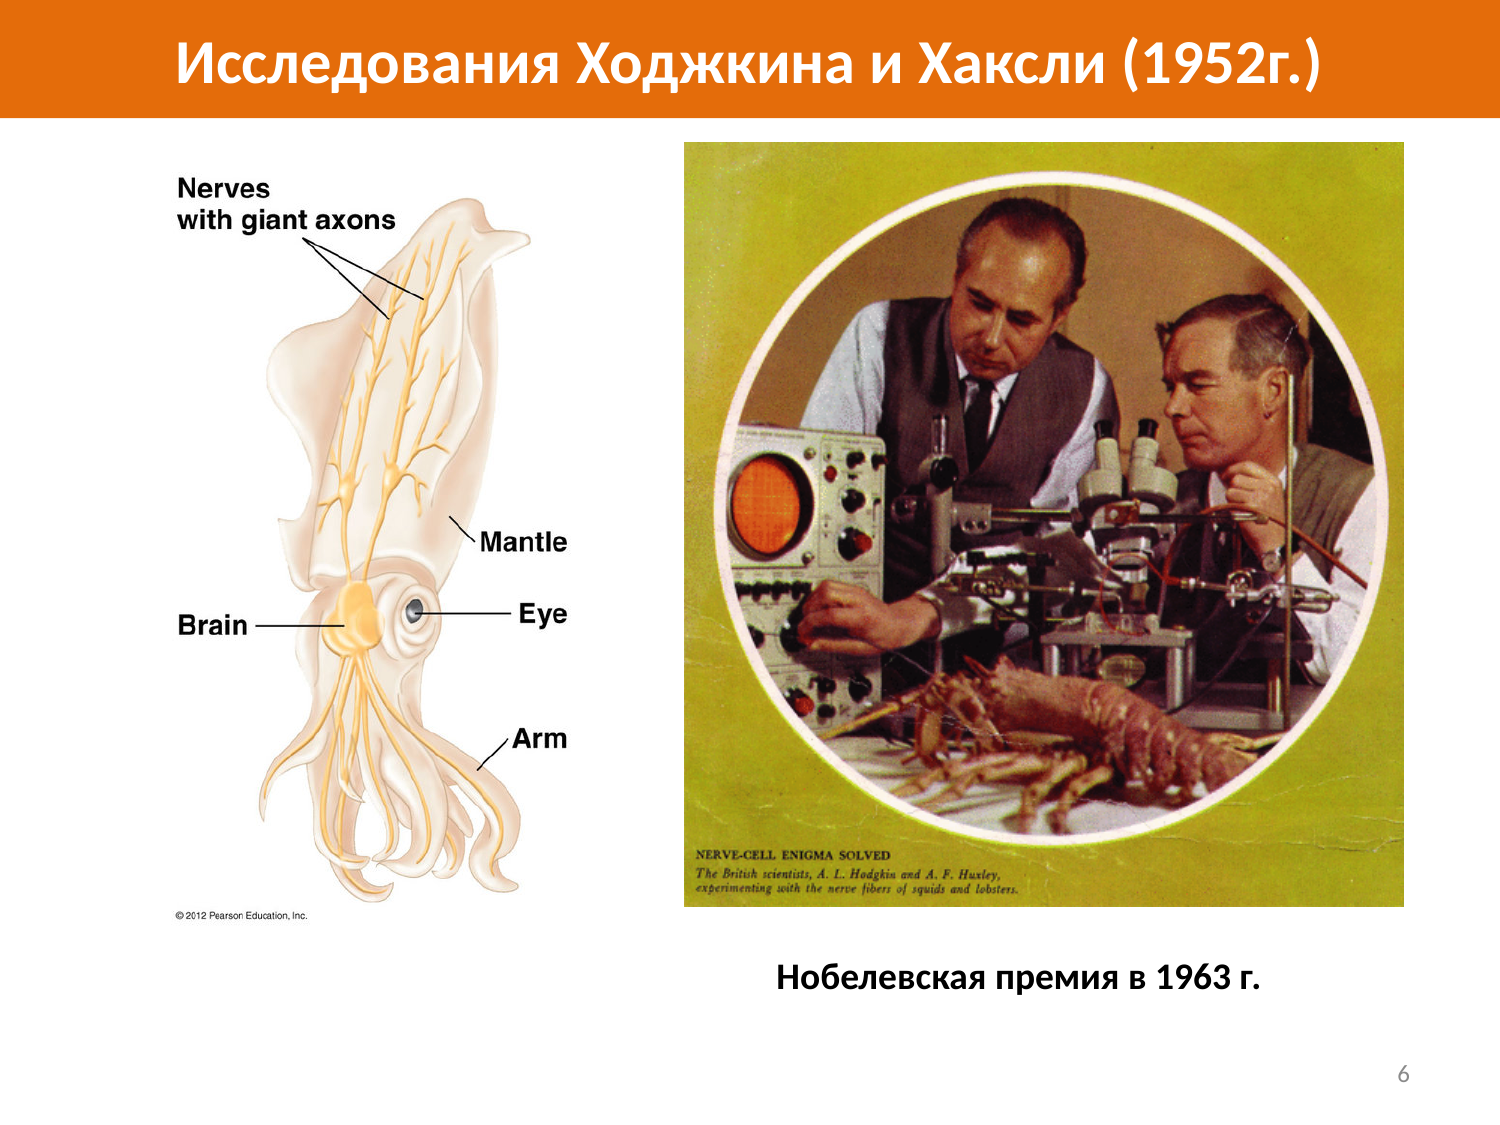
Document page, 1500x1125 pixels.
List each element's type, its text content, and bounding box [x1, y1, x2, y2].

title Исследования Ходжкина и Хаксли (1952г.) [0, 0, 1500, 119]
text_box Нобелевская премия в 1963 г. [761, 944, 1500, 1004]
slide_number 6 [1074, 1042, 1425, 1103]
picture [170, 172, 601, 927]
picture [684, 142, 1404, 907]
